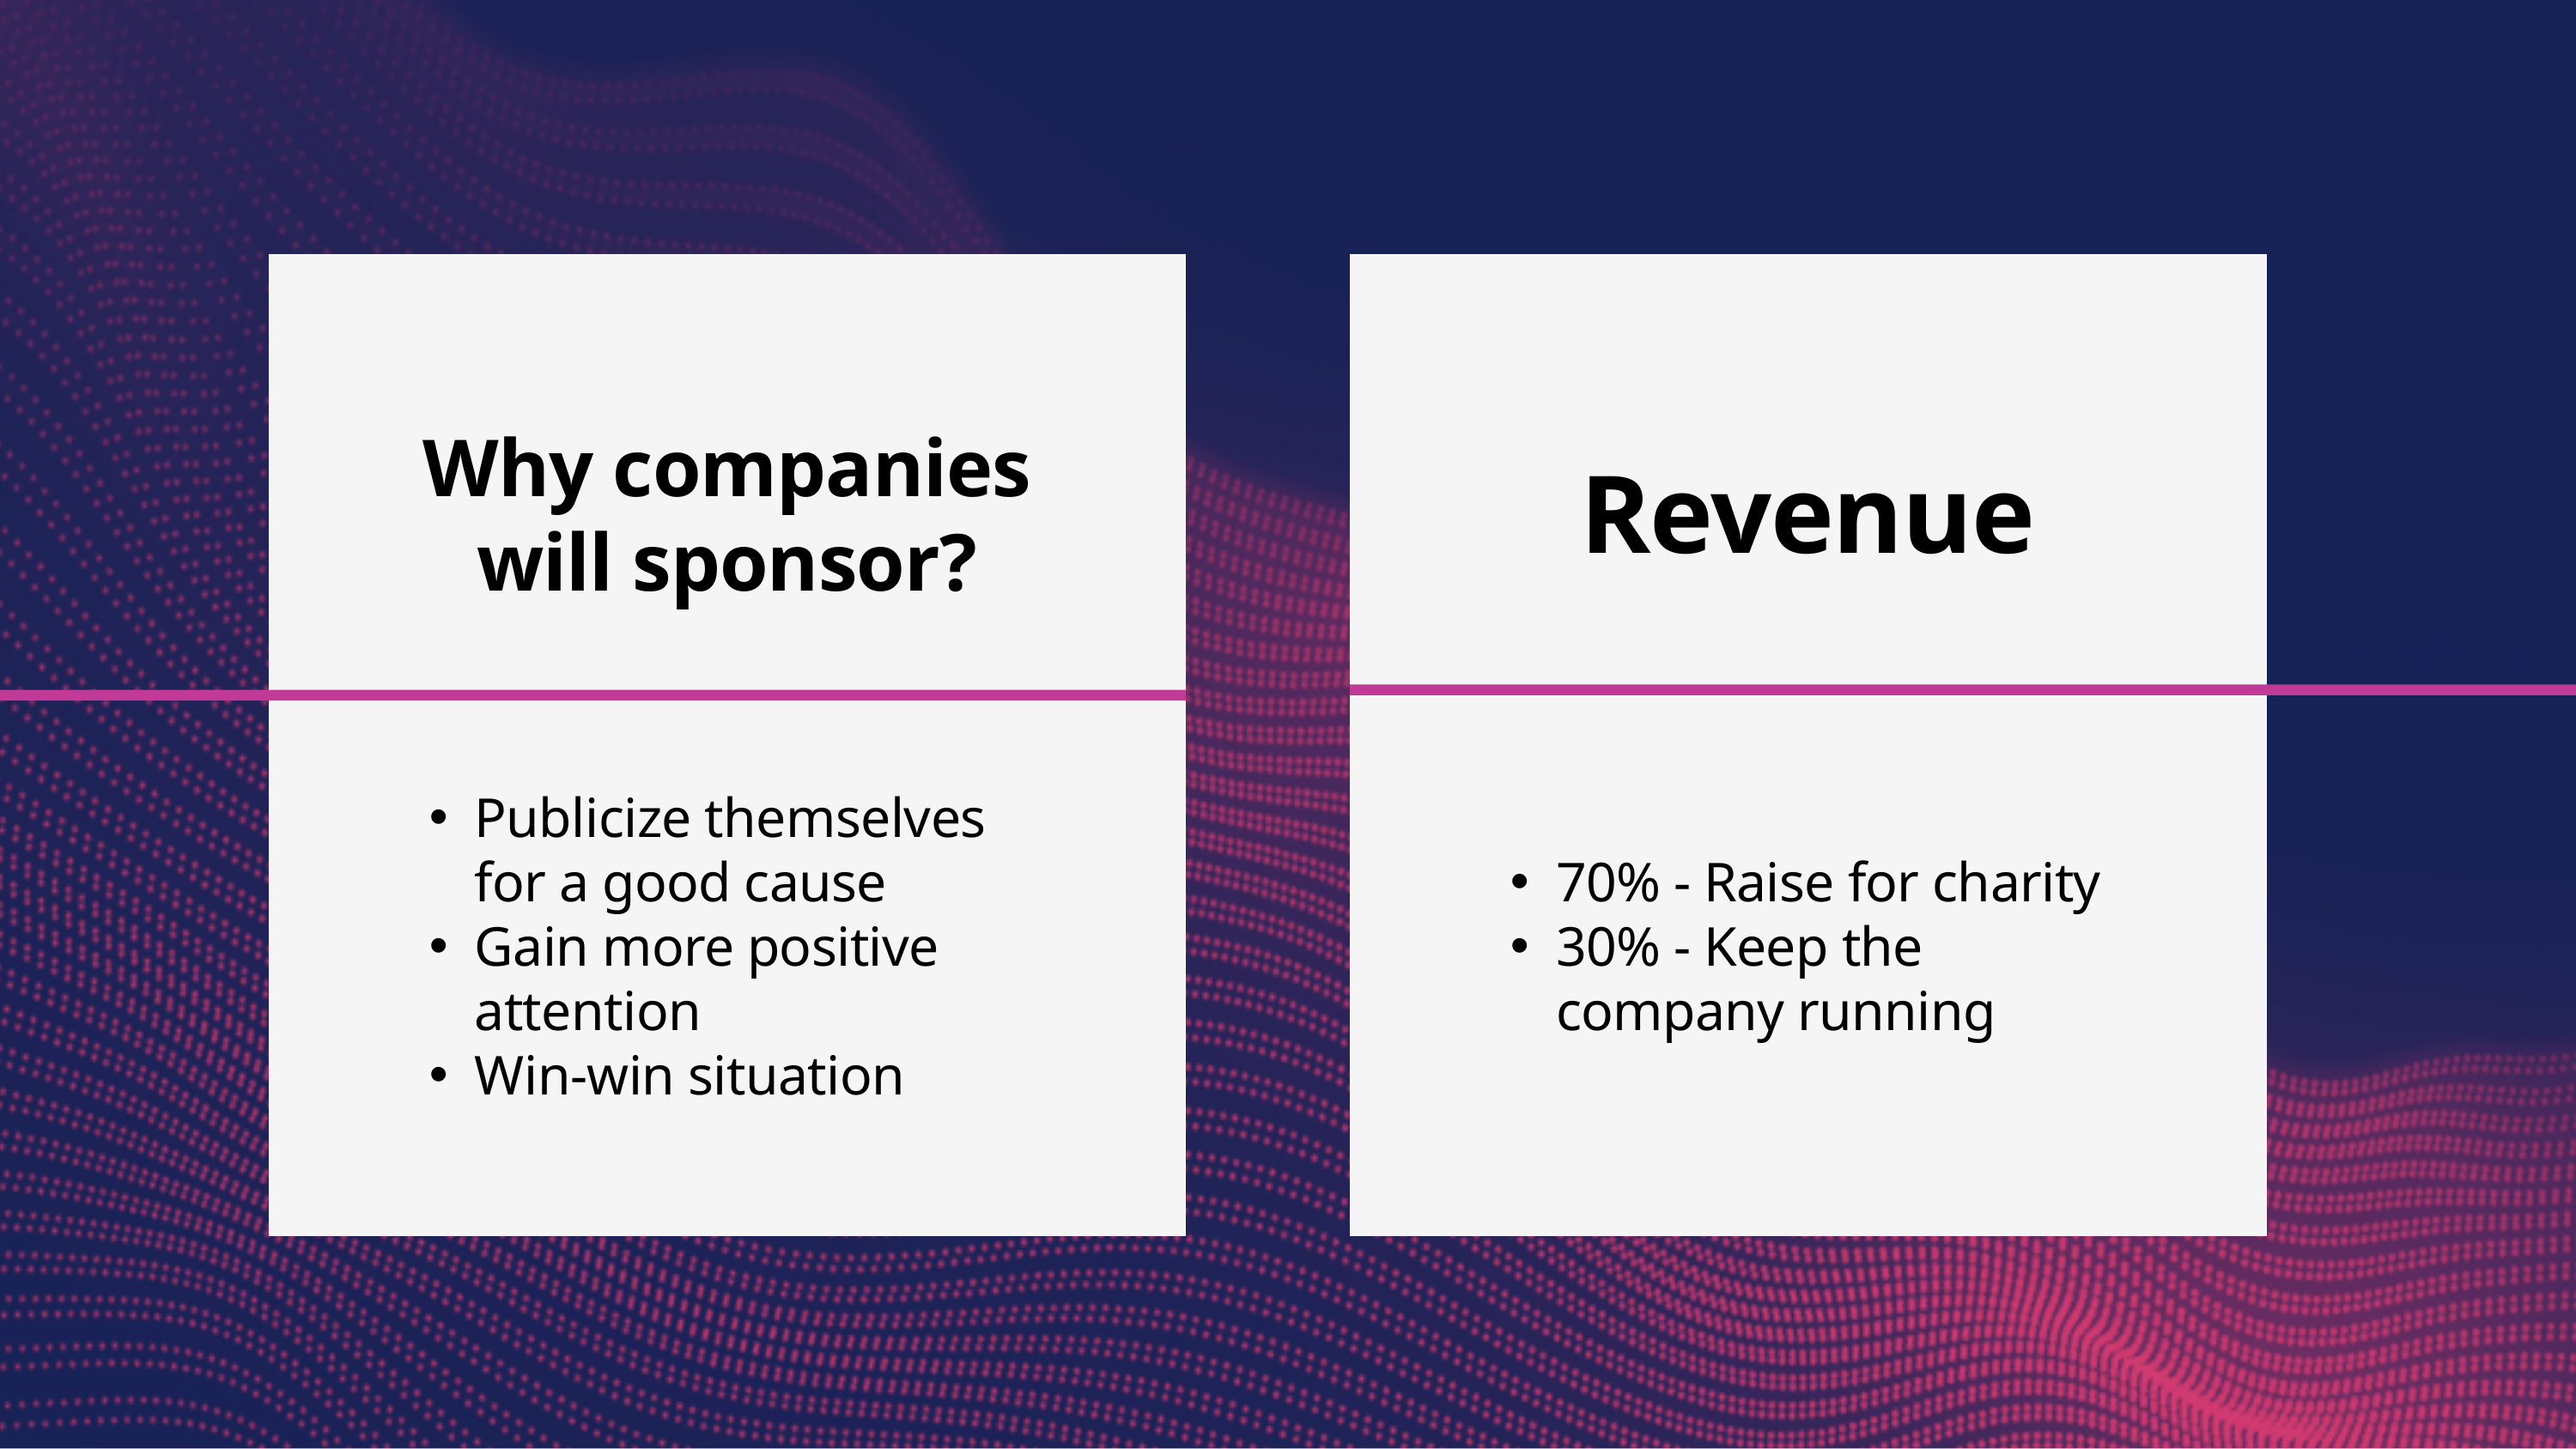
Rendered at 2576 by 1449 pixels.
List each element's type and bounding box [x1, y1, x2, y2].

text_box [1349, 253, 2268, 1237]
text_box [268, 253, 1187, 1237]
text_box [0, 0, 2576, 1449]
